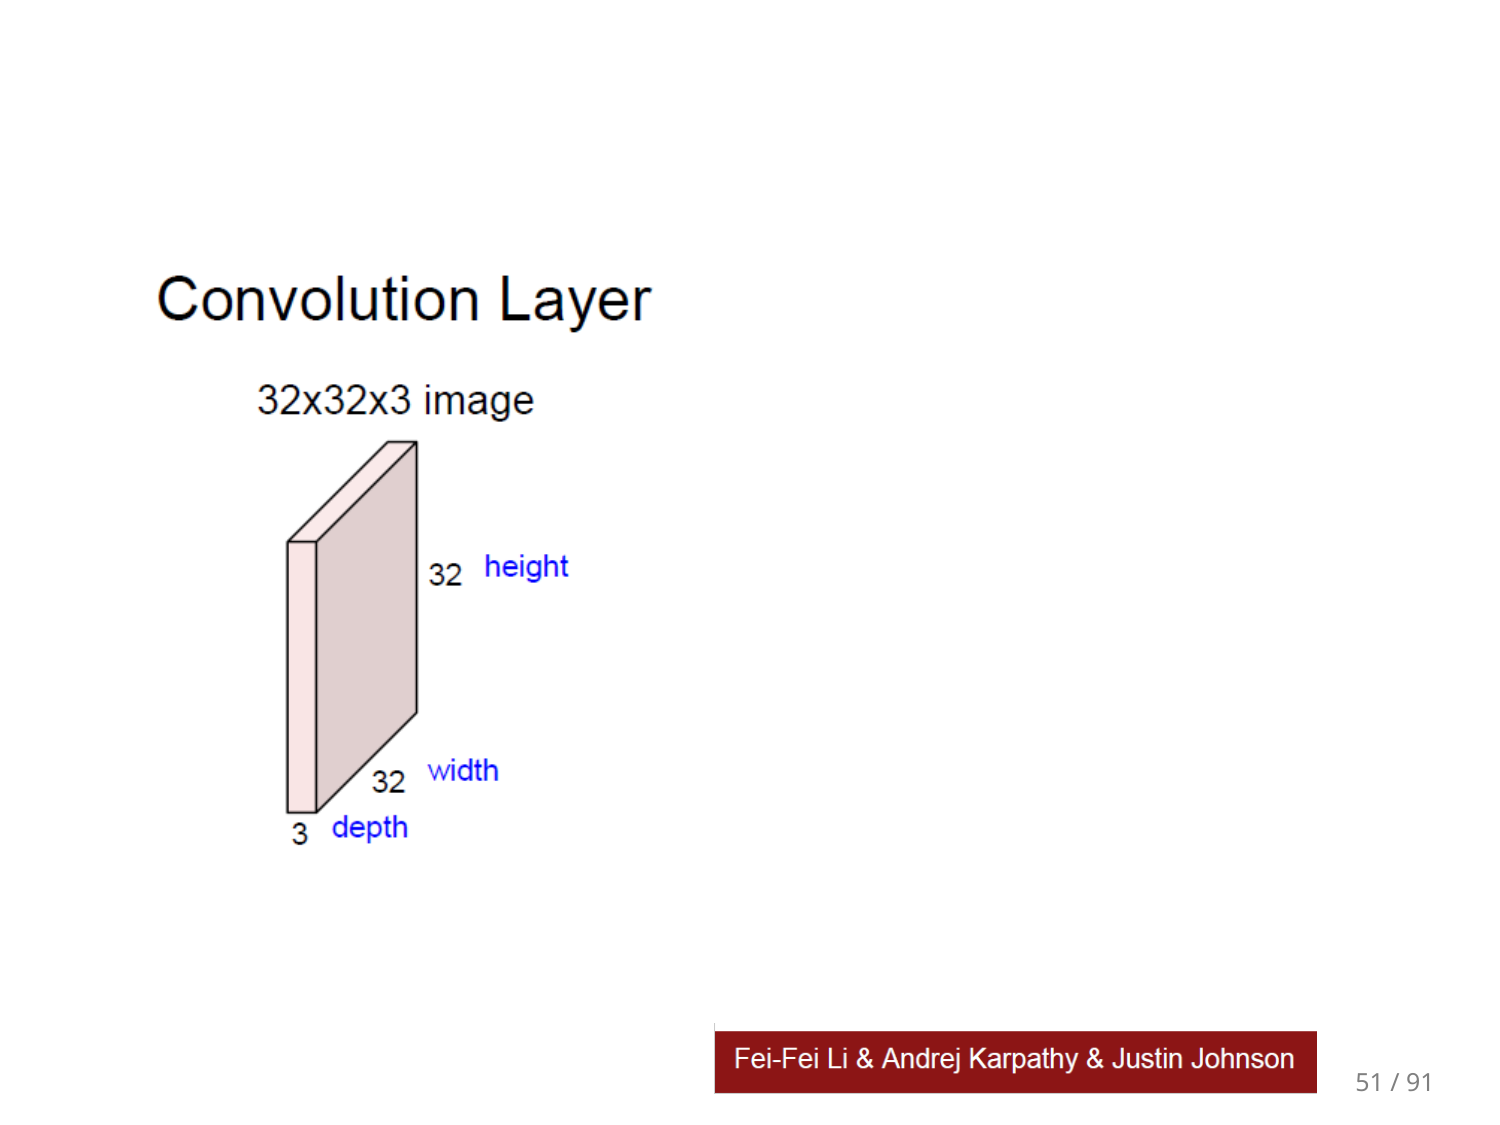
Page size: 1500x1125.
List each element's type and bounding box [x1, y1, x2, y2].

picture [147, 255, 701, 859]
picture [714, 1022, 1318, 1095]
